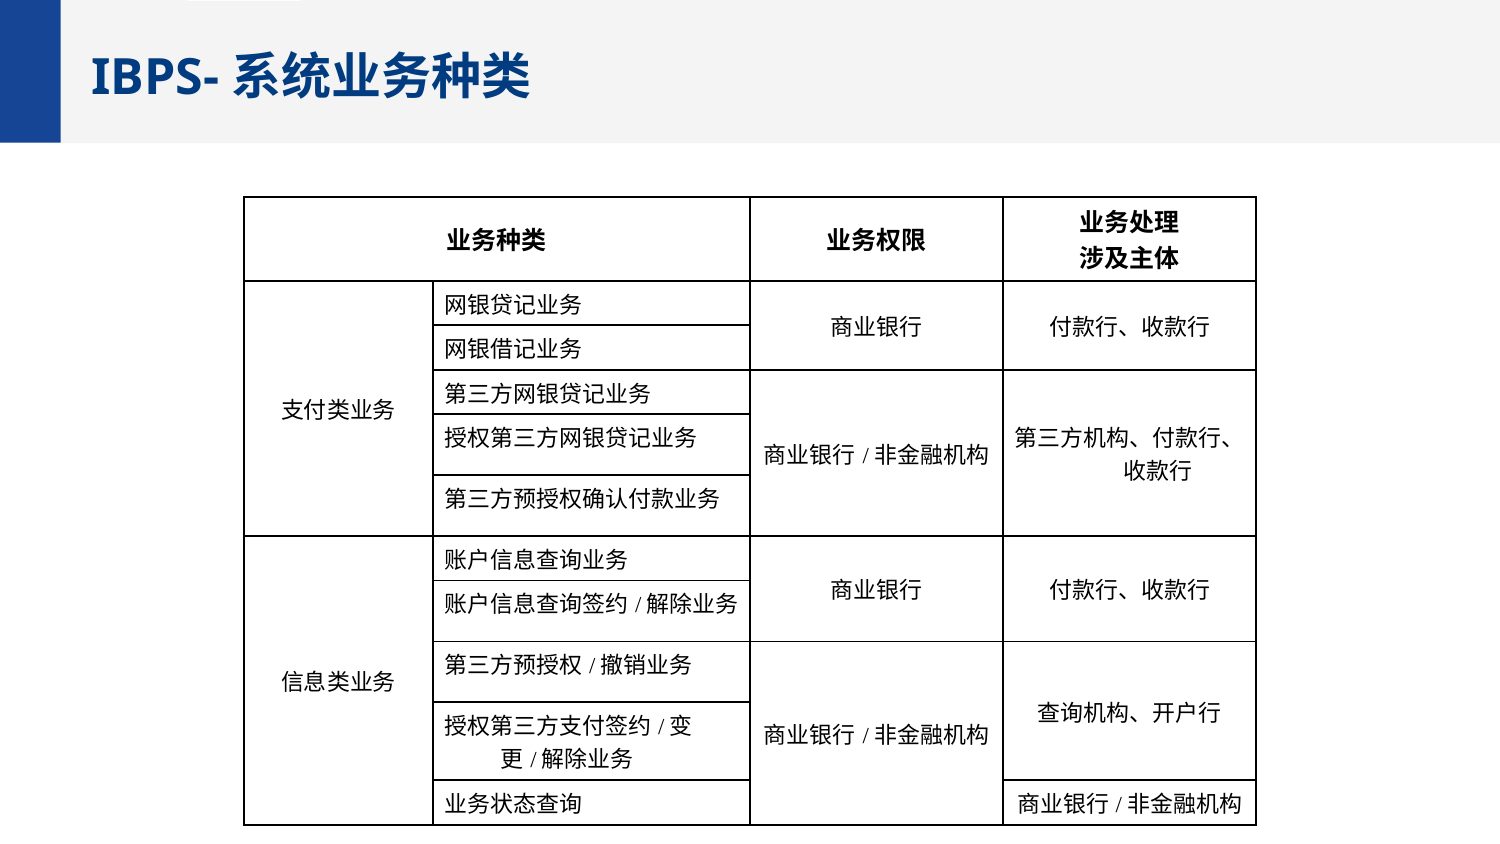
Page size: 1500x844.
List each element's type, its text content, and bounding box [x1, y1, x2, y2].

table_header 业务权限 [751, 198, 1002, 280]
table_cell 查询机构、开户行 [1004, 642, 1255, 779]
table_cell 商业银行 [751, 282, 1002, 369]
table_cell 商业银行/非金融机构 [751, 642, 1002, 824]
table_cell 商业银行 [751, 537, 1002, 641]
table_cell 第三方预授权确认付款业务 [434, 476, 749, 535]
table_header 业务种类 [245, 198, 749, 280]
text_box IBPS-系统业务种类 [76, 32, 1040, 117]
table_cell 授权第三方支付签约/变更/解除业务 [434, 703, 749, 779]
table_cell 网银贷记业务 [434, 282, 749, 324]
table_cell 商业银行/非金融机构 [1004, 781, 1255, 824]
table_cell 网银借记业务 [434, 326, 749, 369]
table_cell 授权第三方网银贷记业务 [434, 415, 749, 474]
table_header 业务处理 涉及主体 [1004, 198, 1255, 280]
table_cell 账户信息查询业务 [434, 537, 749, 580]
table_cell 第三方网银贷记业务 [434, 371, 749, 413]
table_cell 付款行、收款行 [1004, 537, 1255, 641]
table_cell 支付类业务 [245, 282, 432, 535]
table_cell 信息类业务 [245, 537, 432, 824]
table_cell 第三方预授权/撤销业务 [434, 642, 749, 701]
table_cell 商业银行/非金融机构 [751, 371, 1002, 535]
table_cell 第三方机构、付款行、收款行 [1004, 371, 1255, 535]
table_cell 账户信息查询签约/解除业务 [434, 581, 749, 641]
table_cell 付款行、收款行 [1004, 282, 1255, 369]
table_cell 业务状态查询 [434, 781, 749, 824]
